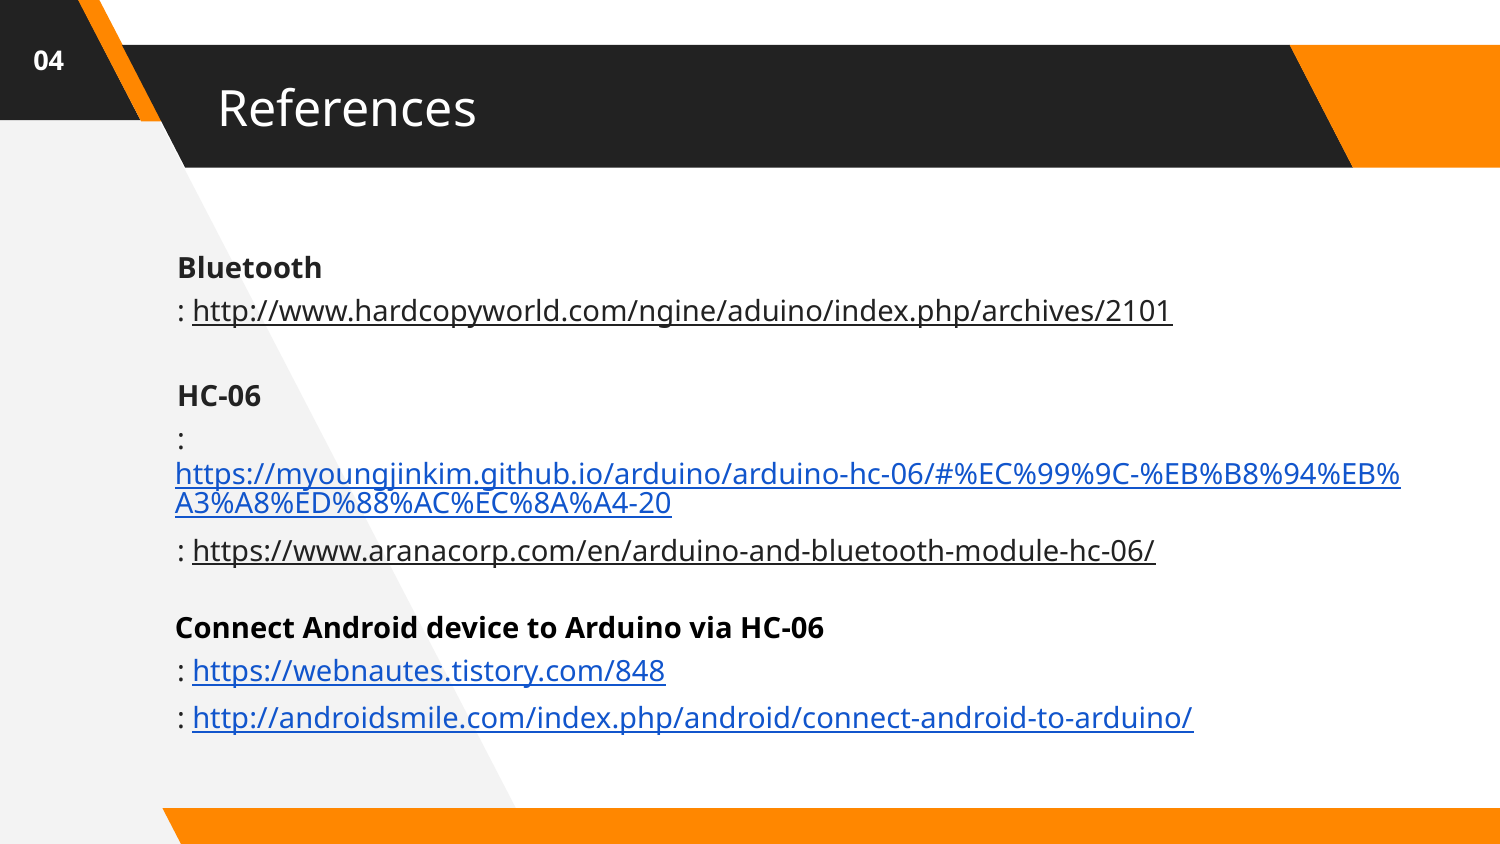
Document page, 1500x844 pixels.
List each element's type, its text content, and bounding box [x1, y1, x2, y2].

title References [202, 60, 1030, 153]
slide_number 04 [0, 0, 98, 121]
list Bluetooth : http://www.hardcopyworld.com/ngine/aduino/index.php/archives/2101 HC-06 : https://myoungjinkim.github.io/arduino/arduino-hc-06/#%EC%99%9C-%EB%B8%94%EB%A3%A8%ED%88%AC%EC%8A%A4-20 : https://www.aranacorp.com/en/arduino-and-bluetooth-module-hc-06/ Connect Android device to Arduino via HC-06 : https://webnautes.tistory.com/848 : http://androidsmile.com/index.php/android/connect-android-to-arduino/ [159, 234, 1429, 643]
